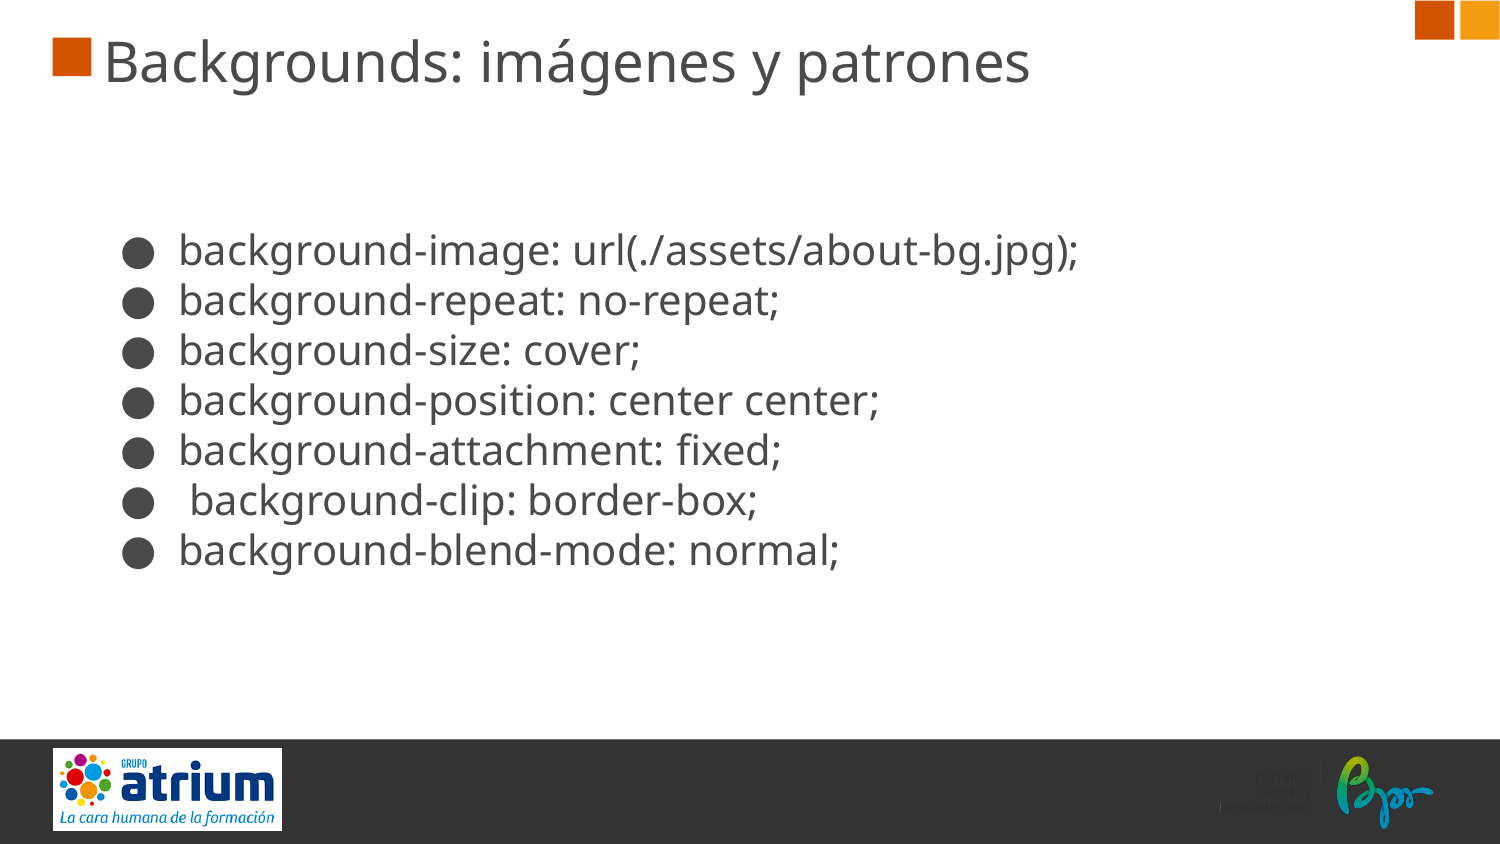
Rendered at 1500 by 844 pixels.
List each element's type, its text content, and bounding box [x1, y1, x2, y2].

title Backgrounds: imágenes y patrones [94, 17, 1381, 107]
picture [53, 748, 282, 831]
picture [1211, 750, 1442, 836]
list background-image: url(./assets/about-bg.jpg); background-repeat: no-repeat; background-size: cover; background-position: center center; background-attachment: fixed; background-clip: border-box; background-blend-mode: normal; [94, 215, 1381, 629]
